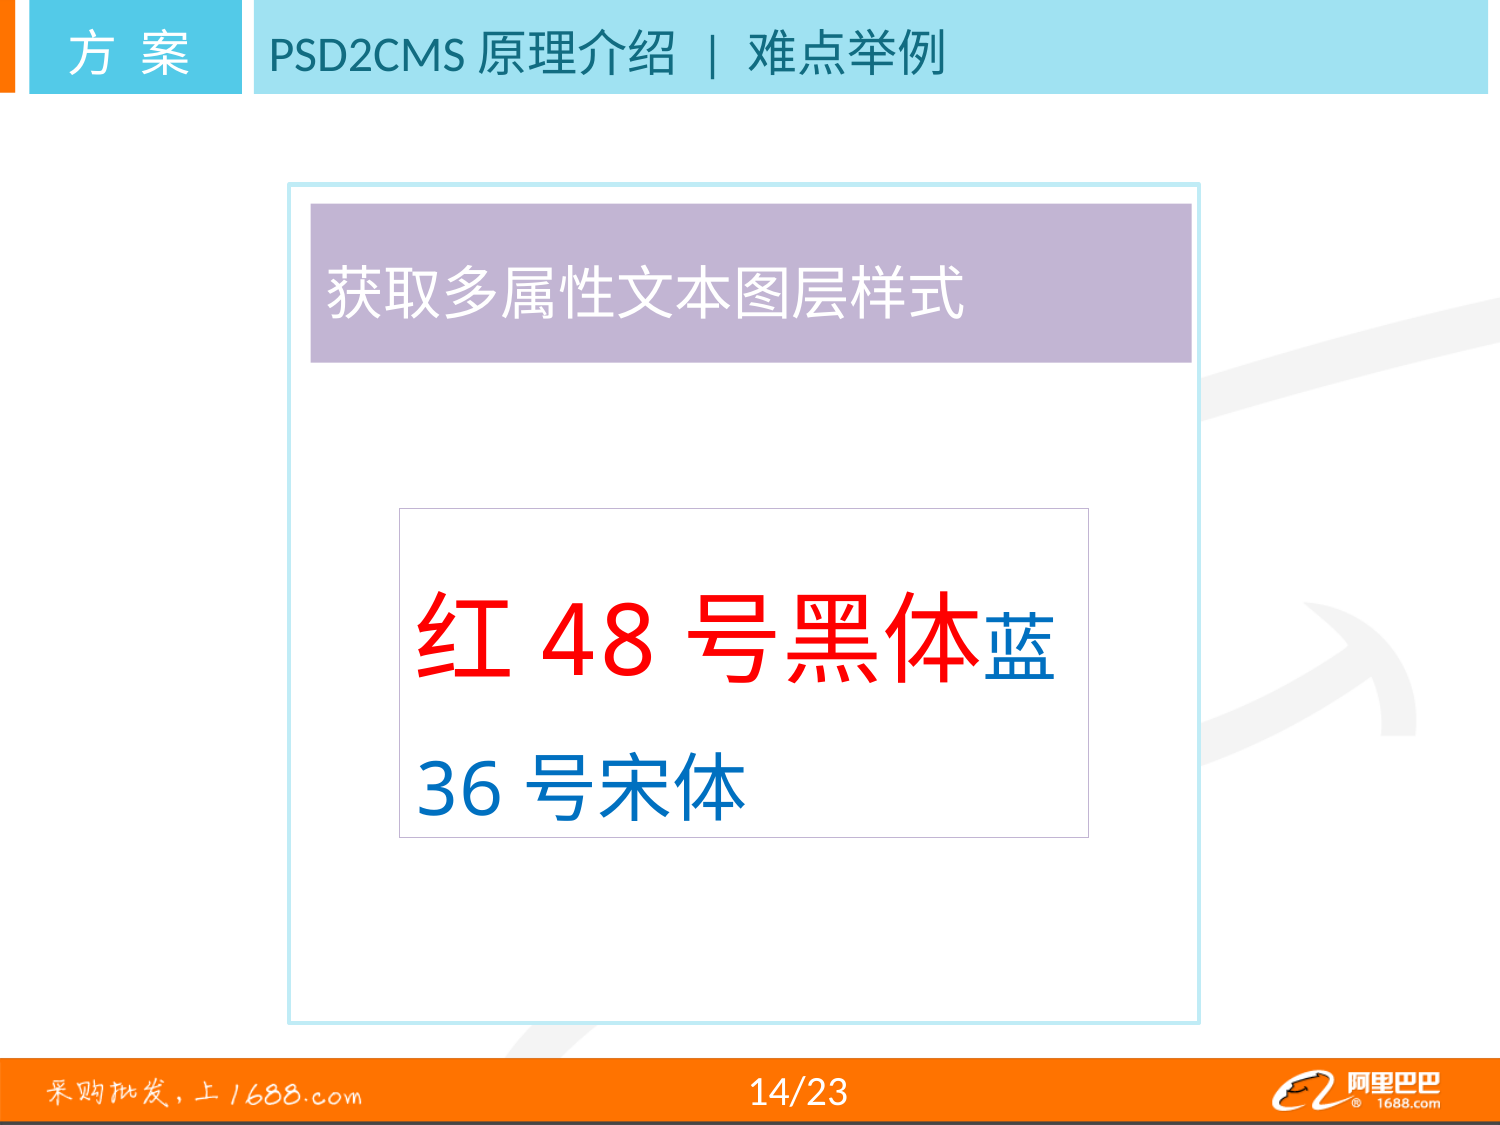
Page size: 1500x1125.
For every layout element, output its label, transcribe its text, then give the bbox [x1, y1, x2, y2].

text_box PSD2CMS原理介绍 | 难点举例 [253, 0, 1500, 89]
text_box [288, 184, 1200, 1024]
picture [0, 0, 1500, 1125]
footer 14/23 [679, 1070, 917, 1108]
text_box [252, 0, 1490, 96]
text_box [27, 0, 244, 96]
text_box 方 案 [53, 0, 207, 89]
